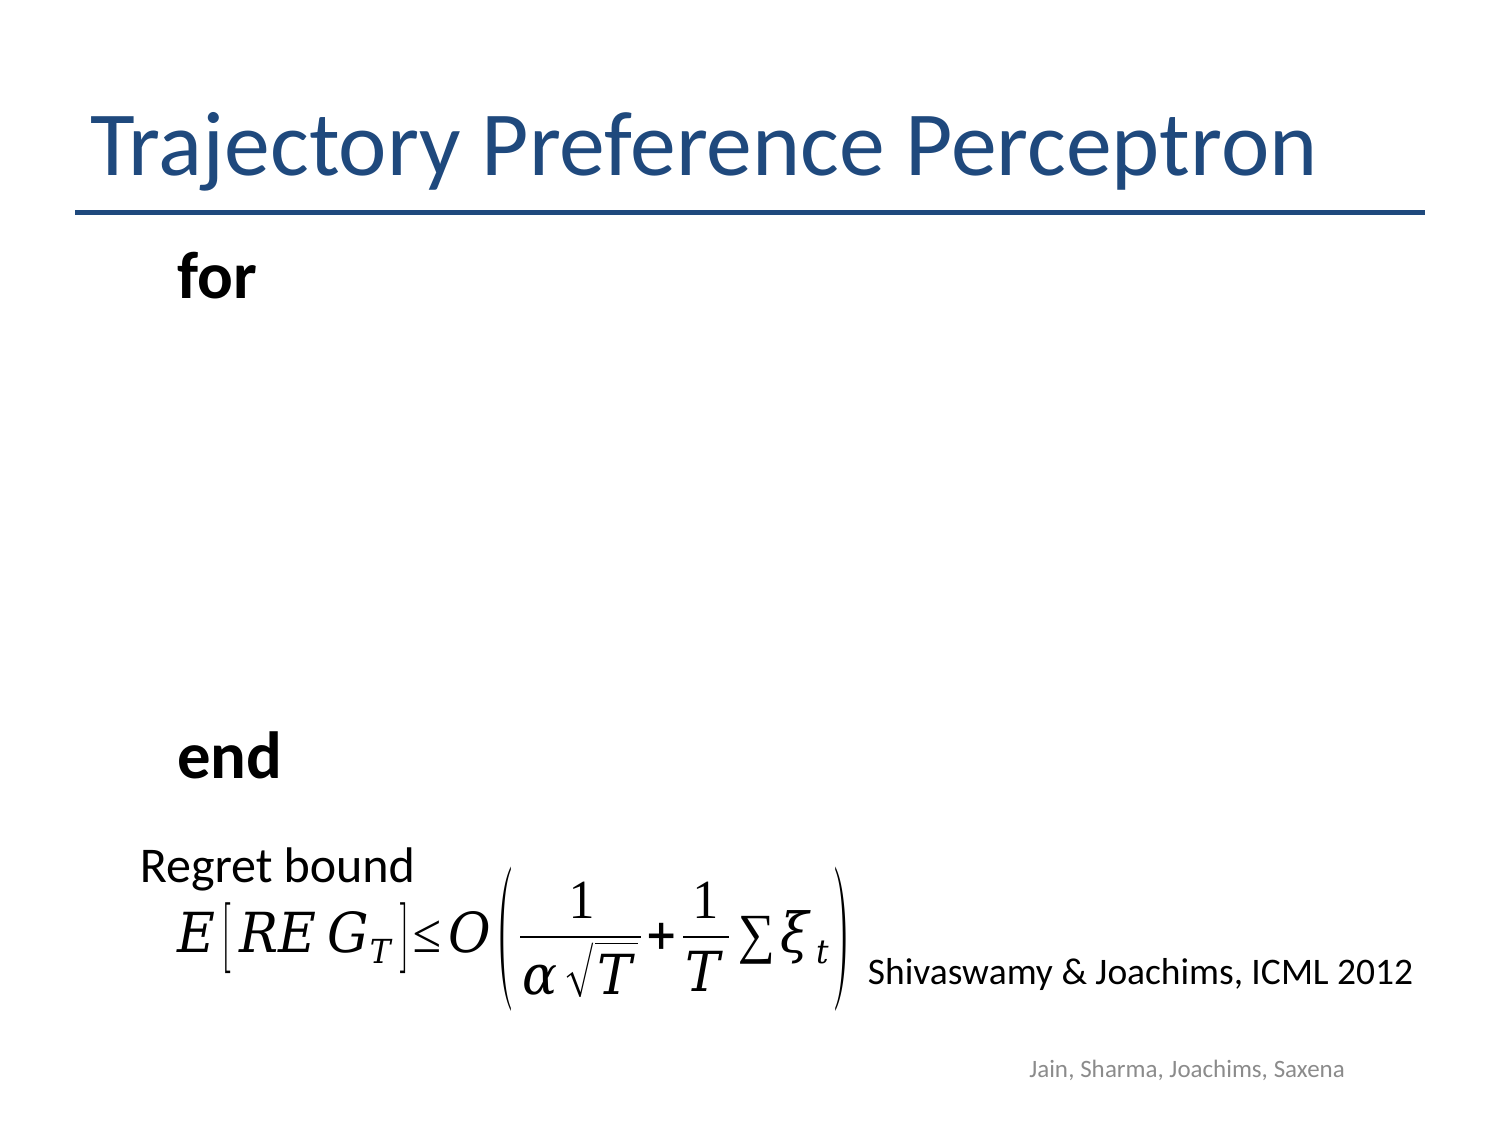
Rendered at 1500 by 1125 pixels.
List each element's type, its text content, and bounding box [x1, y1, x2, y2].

text_box Regret bound [124, 825, 788, 900]
footer Jain, Sharma, Joachims, Saxena [950, 1037, 1425, 1098]
title Trajectory Preference Perceptron [75, 45, 1425, 233]
text_box Shivaswamy & Joachims, ICML 2012 [853, 939, 1429, 1000]
